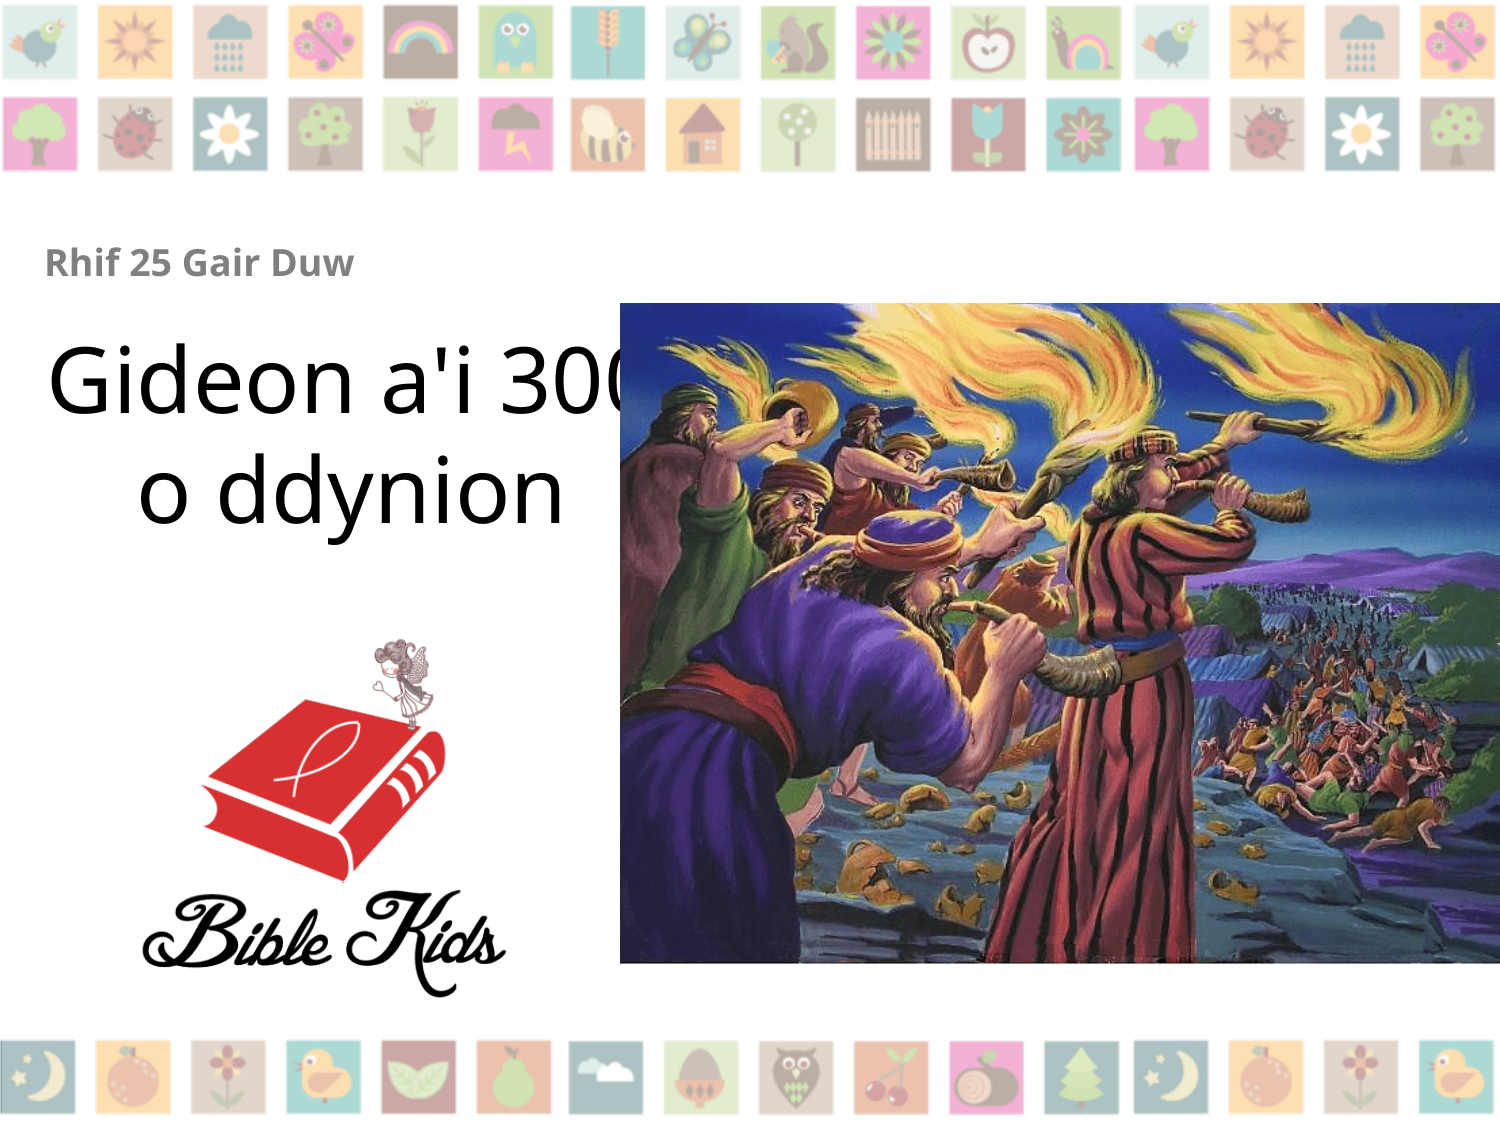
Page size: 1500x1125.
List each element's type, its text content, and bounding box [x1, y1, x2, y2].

text_box Rhif 25 Gair Duw [29, 231, 543, 292]
text_box Gideon a'i 300 o ddynion [29, 314, 614, 550]
picture [619, 303, 1500, 965]
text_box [0, 1028, 1500, 1118]
picture [117, 600, 544, 1027]
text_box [0, 3, 1500, 181]
